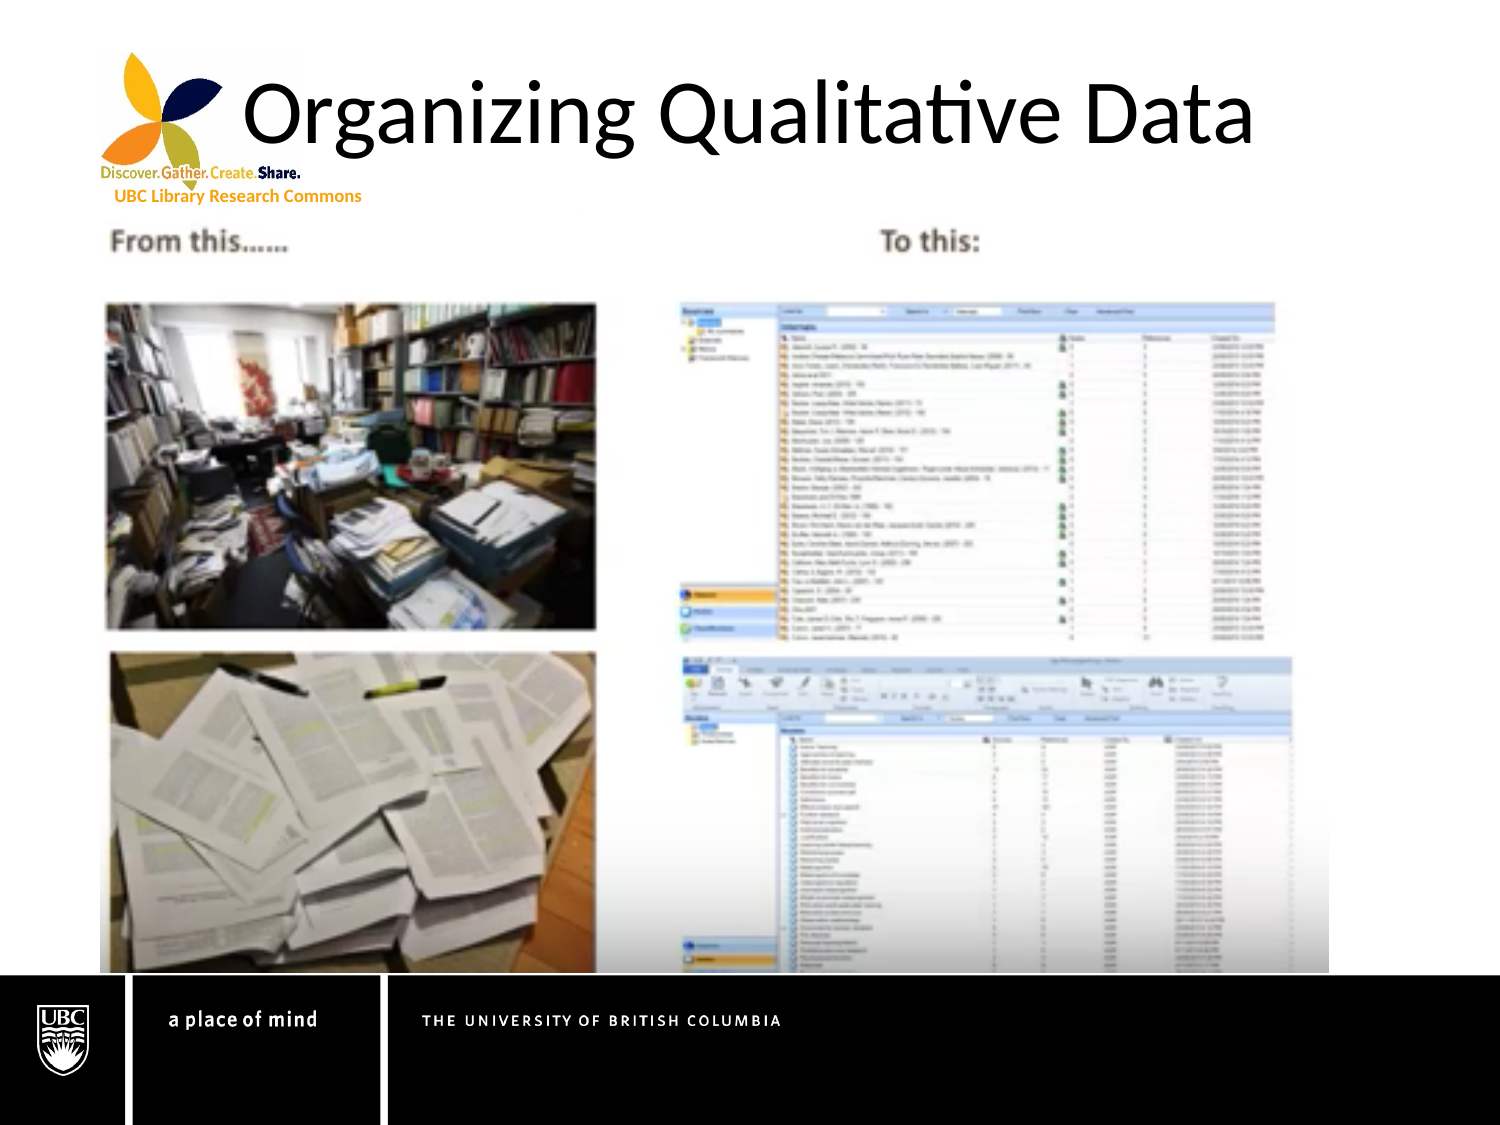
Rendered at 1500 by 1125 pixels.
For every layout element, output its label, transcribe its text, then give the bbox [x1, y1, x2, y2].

picture [37, 1005, 89, 1076]
picture [169, 1010, 316, 1030]
text_box Organizing Qualitative Data [75, 45, 1425, 233]
picture [100, 207, 1329, 974]
picture [422, 1015, 780, 1026]
